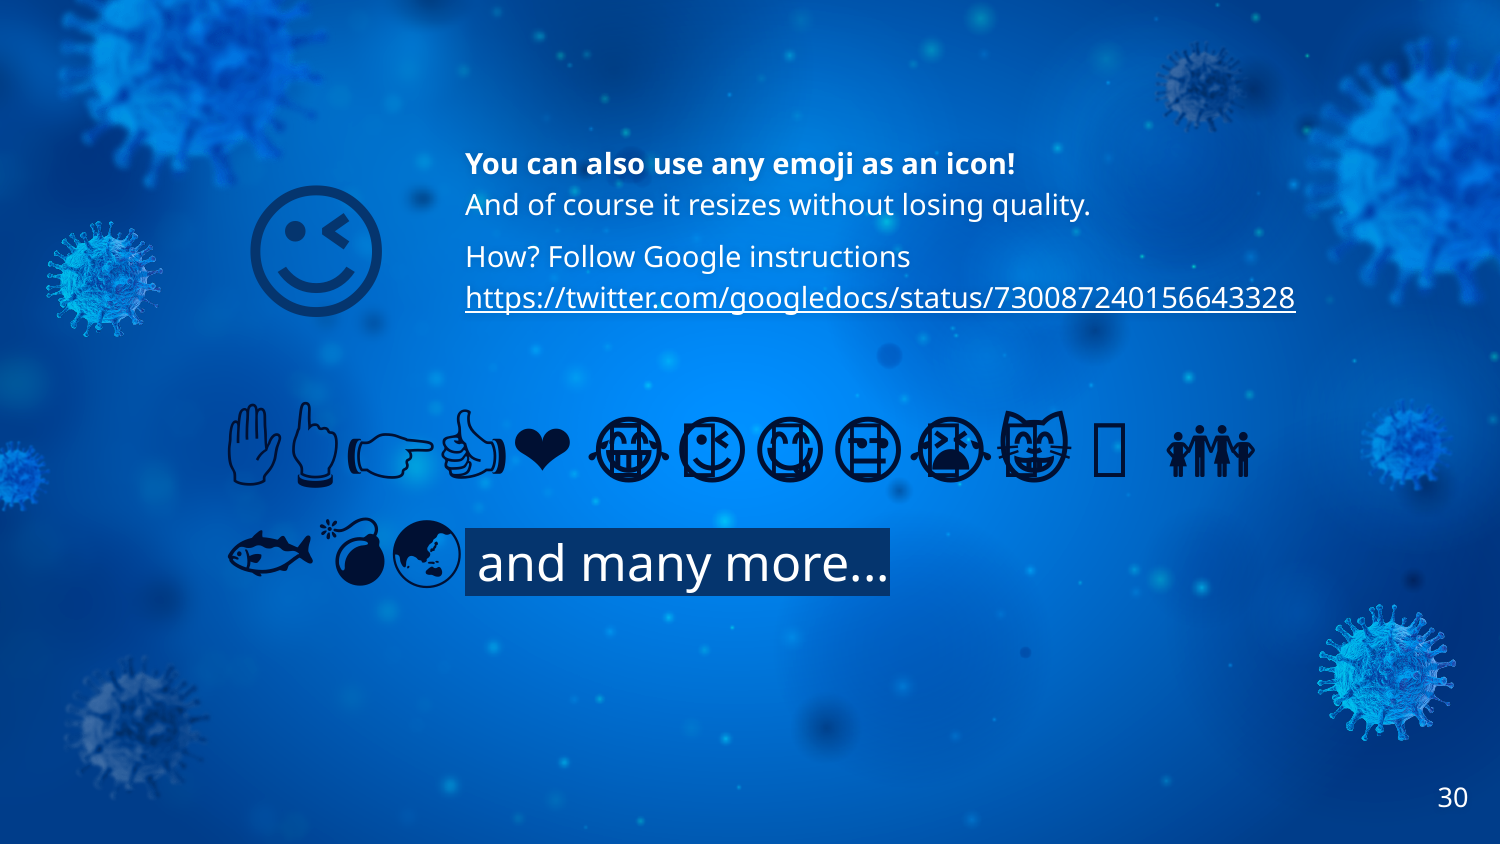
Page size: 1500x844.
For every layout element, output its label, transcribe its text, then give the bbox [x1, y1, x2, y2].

slide_number ‹#› [1378, 766, 1469, 832]
text_box ✋👆👉👍👤👦👧👨👩👪💃🏃💑❤😂😉😋😒😭👶😸🐟🍒🍔💣📌📖🔨🎃🎈🎨🏈🏰🌏🔌🔑 and many more... [224, 389, 1302, 812]
text_box 😉 [198, 140, 435, 353]
picture [0, 0, 1500, 844]
list You can also use any emoji as an icon! And of course it resizes without losing quality. How? Follow Google instructions https://twitter.com/googledocs/status/730087240156643328 [465, 140, 1302, 330]
